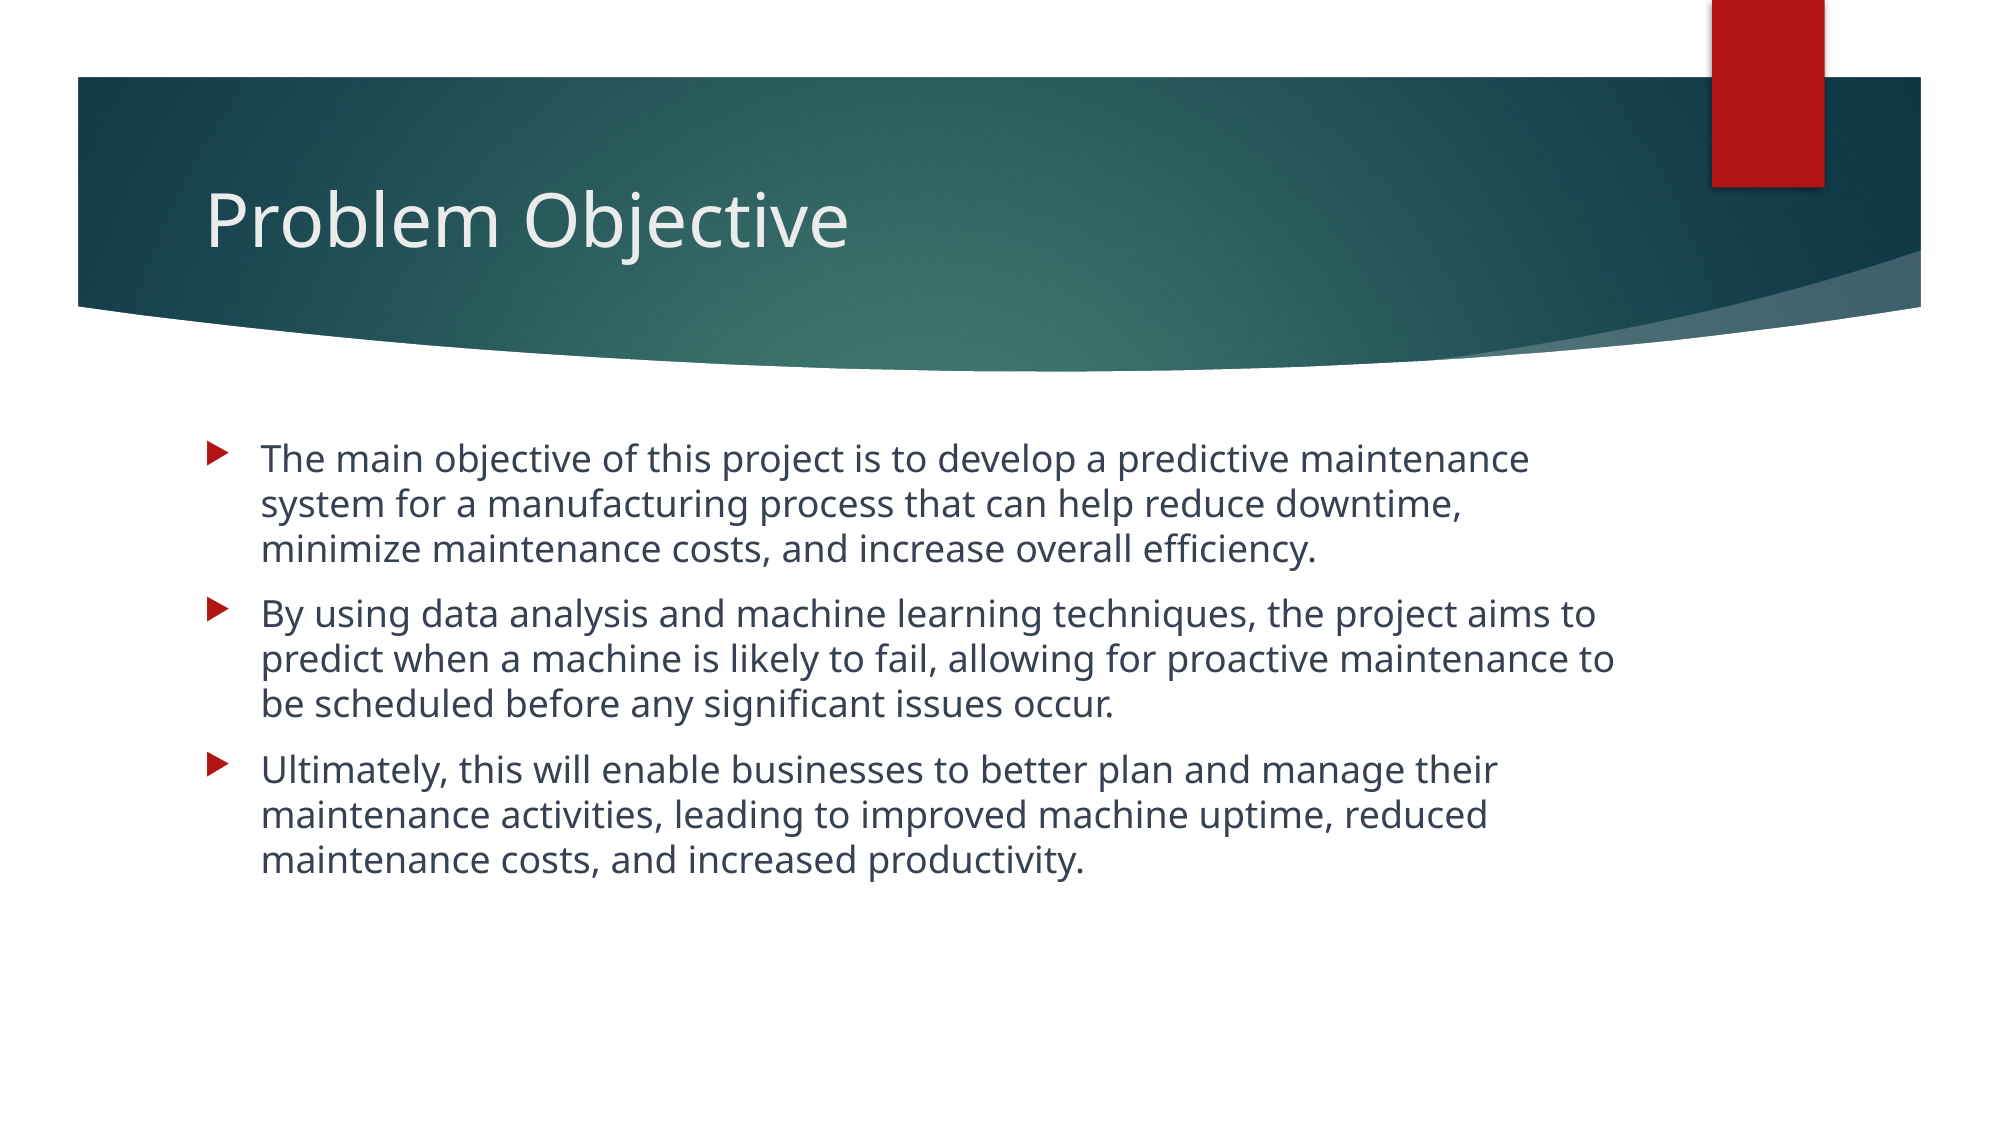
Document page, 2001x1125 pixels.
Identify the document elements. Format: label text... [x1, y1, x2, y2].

list The main objective of this project is to develop a predictive maintenance system for a manufacturing process that can help reduce downtime, minimize maintenance costs, and increase overall efficiency. By using data analysis and machine learning techniques, the project aims to predict when a machine is likely to fail, allowing for proactive maintenance to be scheduled before any significant issues occur. Ultimately, this will enable businesses to better plan and manage their maintenance activities, leading to improved machine uptime, reduced maintenance costs, and increased productivity. [189, 427, 1638, 988]
title Problem Objective [189, 159, 1638, 276]
